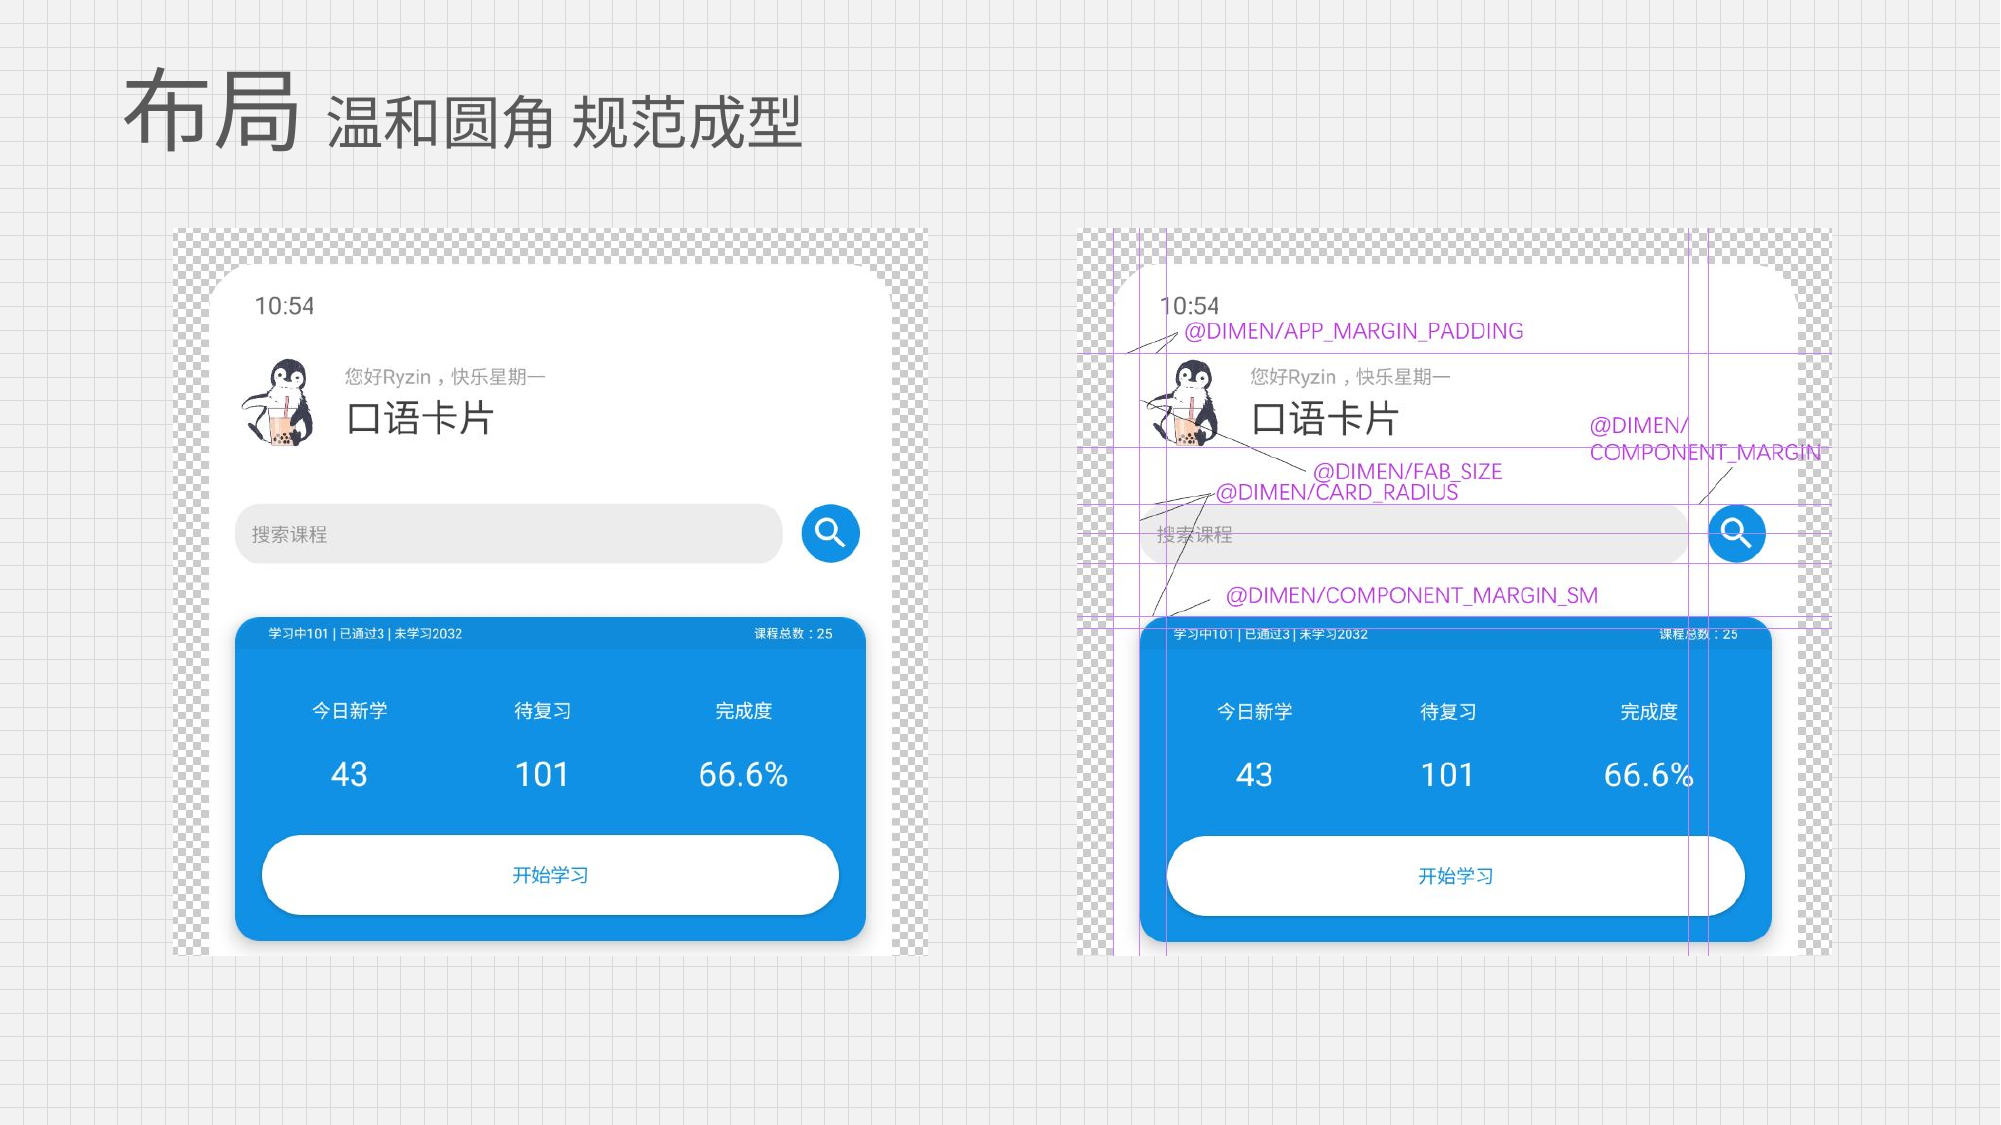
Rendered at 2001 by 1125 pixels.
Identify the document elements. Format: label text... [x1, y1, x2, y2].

title 布局 温和圆角 规范成型 [106, 22, 1832, 207]
picture [173, 228, 928, 956]
picture [1077, 228, 1832, 956]
